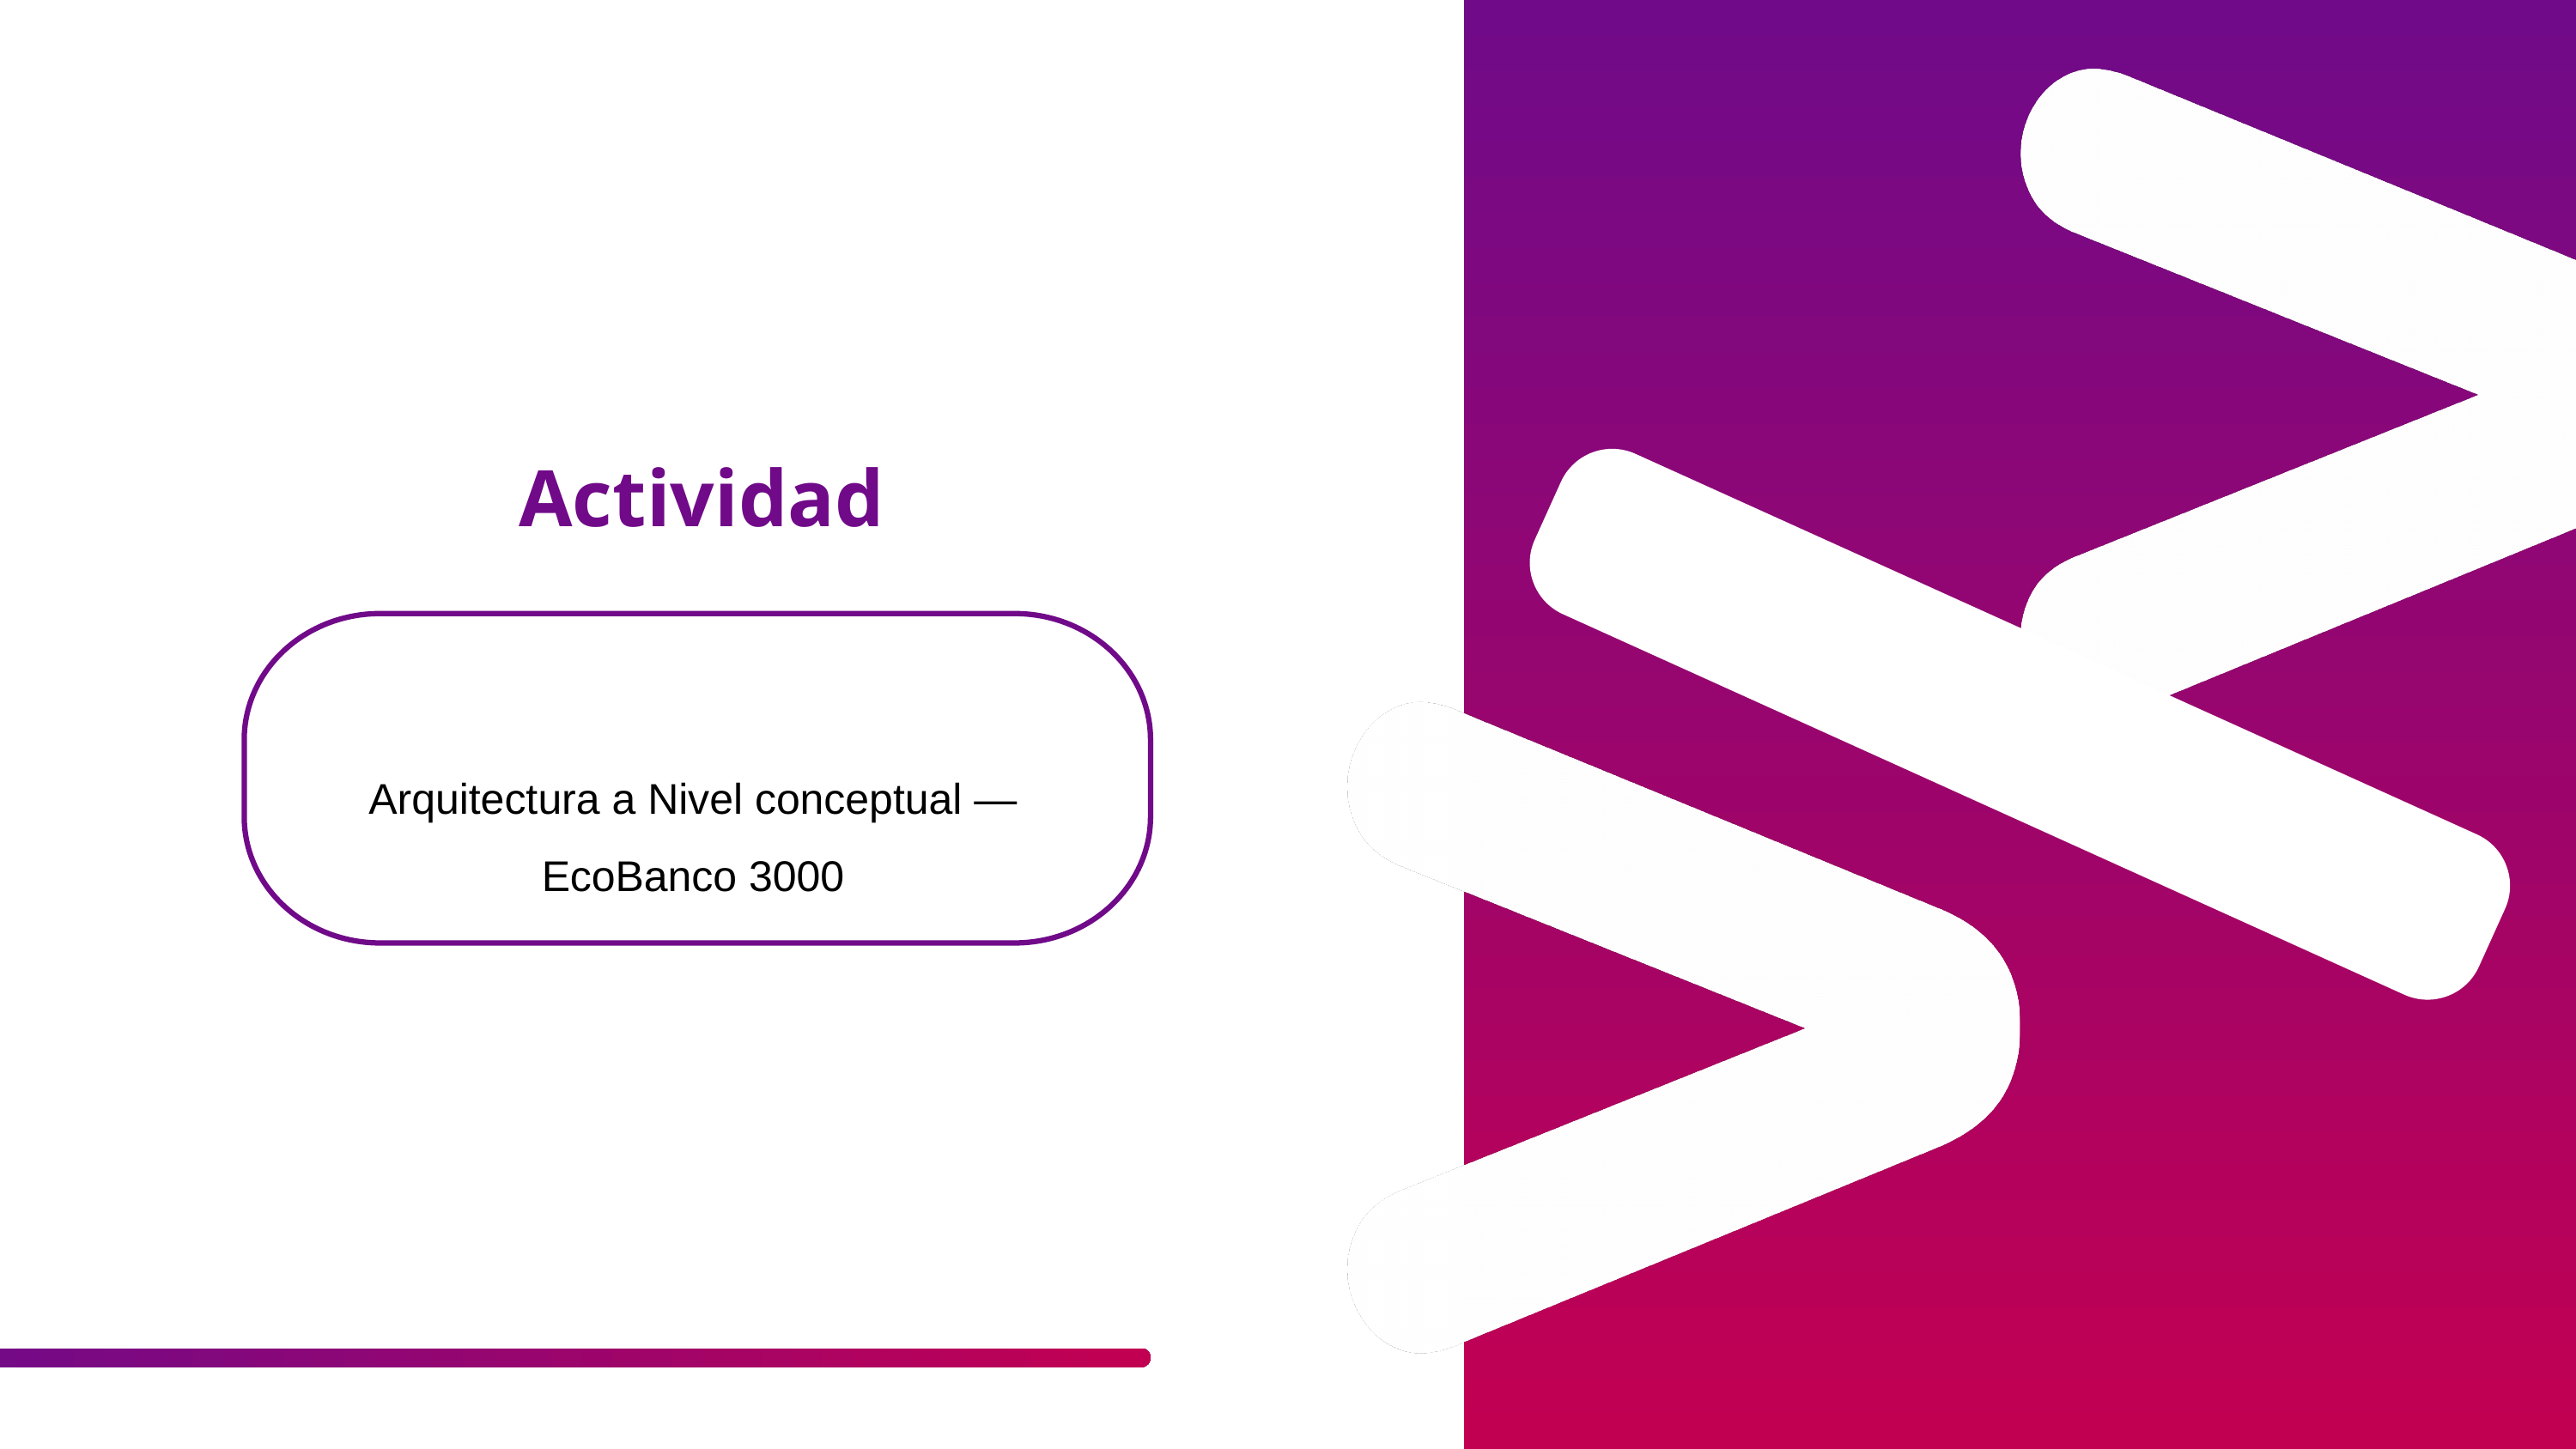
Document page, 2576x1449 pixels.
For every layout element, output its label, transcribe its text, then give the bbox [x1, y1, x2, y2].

text_box [1346, 697, 1458, 1358]
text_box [244, 558, 1164, 943]
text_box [0, 1348, 1151, 1367]
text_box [1501, 635, 2538, 813]
text_box Actividad [115, 432, 1288, 543]
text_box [1463, 0, 2576, 1449]
